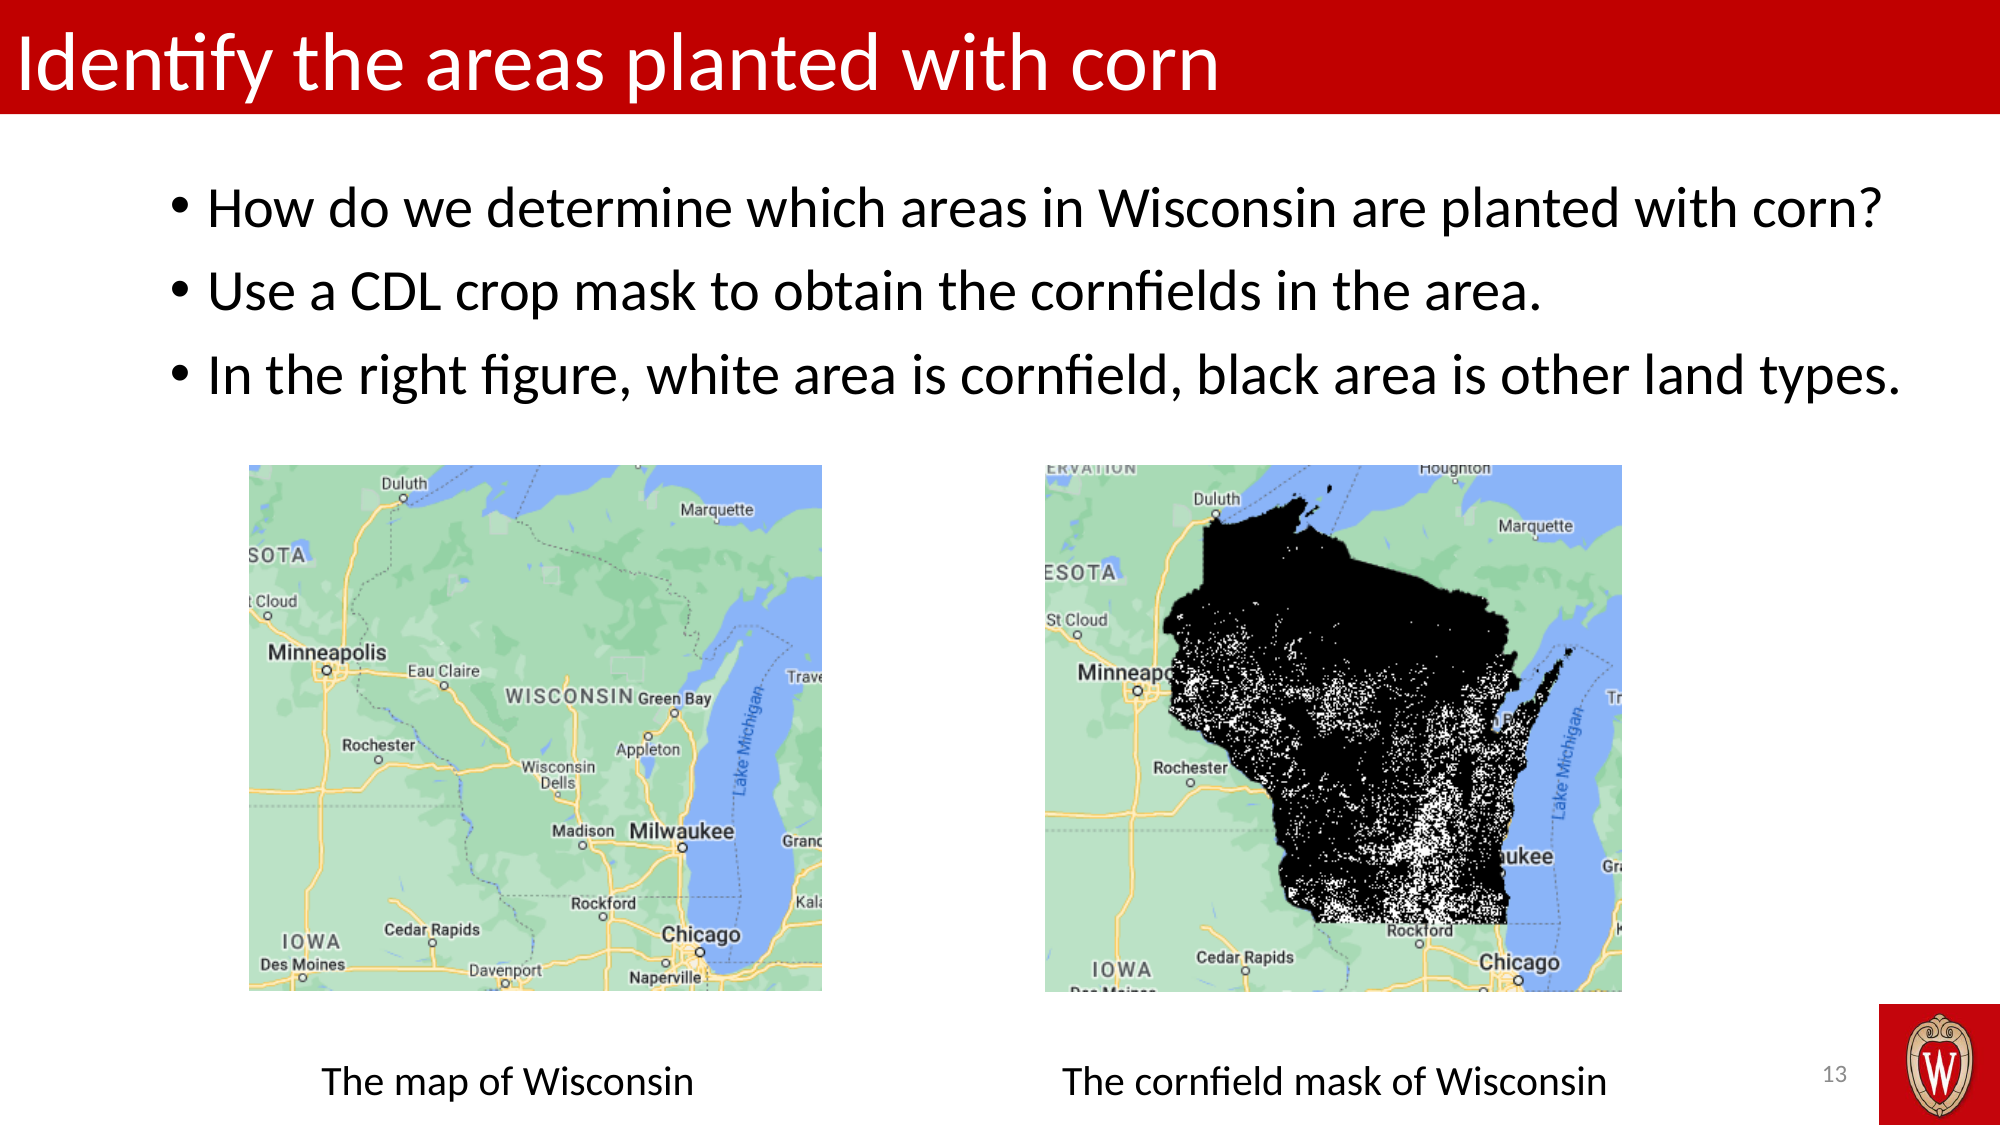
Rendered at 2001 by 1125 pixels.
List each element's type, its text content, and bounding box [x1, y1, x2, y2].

picture [249, 465, 822, 992]
list How do we determine which areas in Wisconsin are planted with corn? Use a CDL crop mask to obtain the cornfields in the area. In the right figure, white area is cornfield, black area is other land types. [154, 169, 1989, 883]
text_box The cornfield mask of Wisconsin [1046, 1046, 1688, 1112]
slide_number 13 [1412, 1042, 1863, 1103]
picture [1879, 1004, 2000, 1125]
text_box The map of Wisconsin [306, 1046, 726, 1112]
text_box Identify the areas planted with corn [0, 0, 2000, 115]
picture [1045, 465, 1622, 992]
